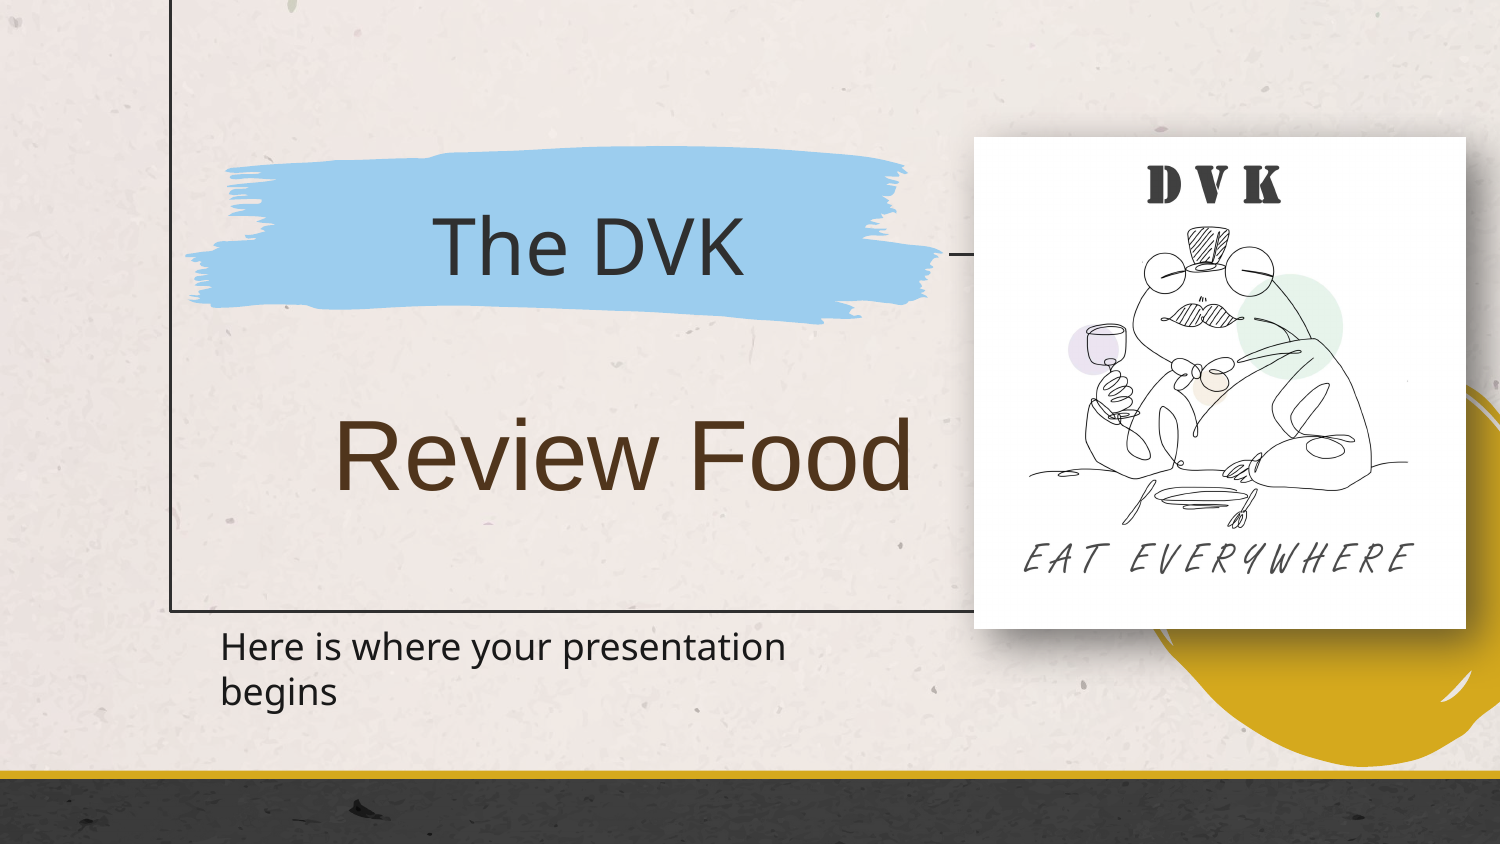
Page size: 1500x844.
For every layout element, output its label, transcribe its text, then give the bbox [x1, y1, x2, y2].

picture [0, 779, 1500, 844]
subtitle Here is where your presentation begins [204, 634, 920, 702]
text_box [1194, 658, 1500, 767]
title The DVK [417, 163, 960, 325]
text_box [170, 0, 957, 612]
picture [974, 137, 1467, 629]
text_box Review Food [317, 382, 957, 518]
text_box [185, 146, 896, 310]
